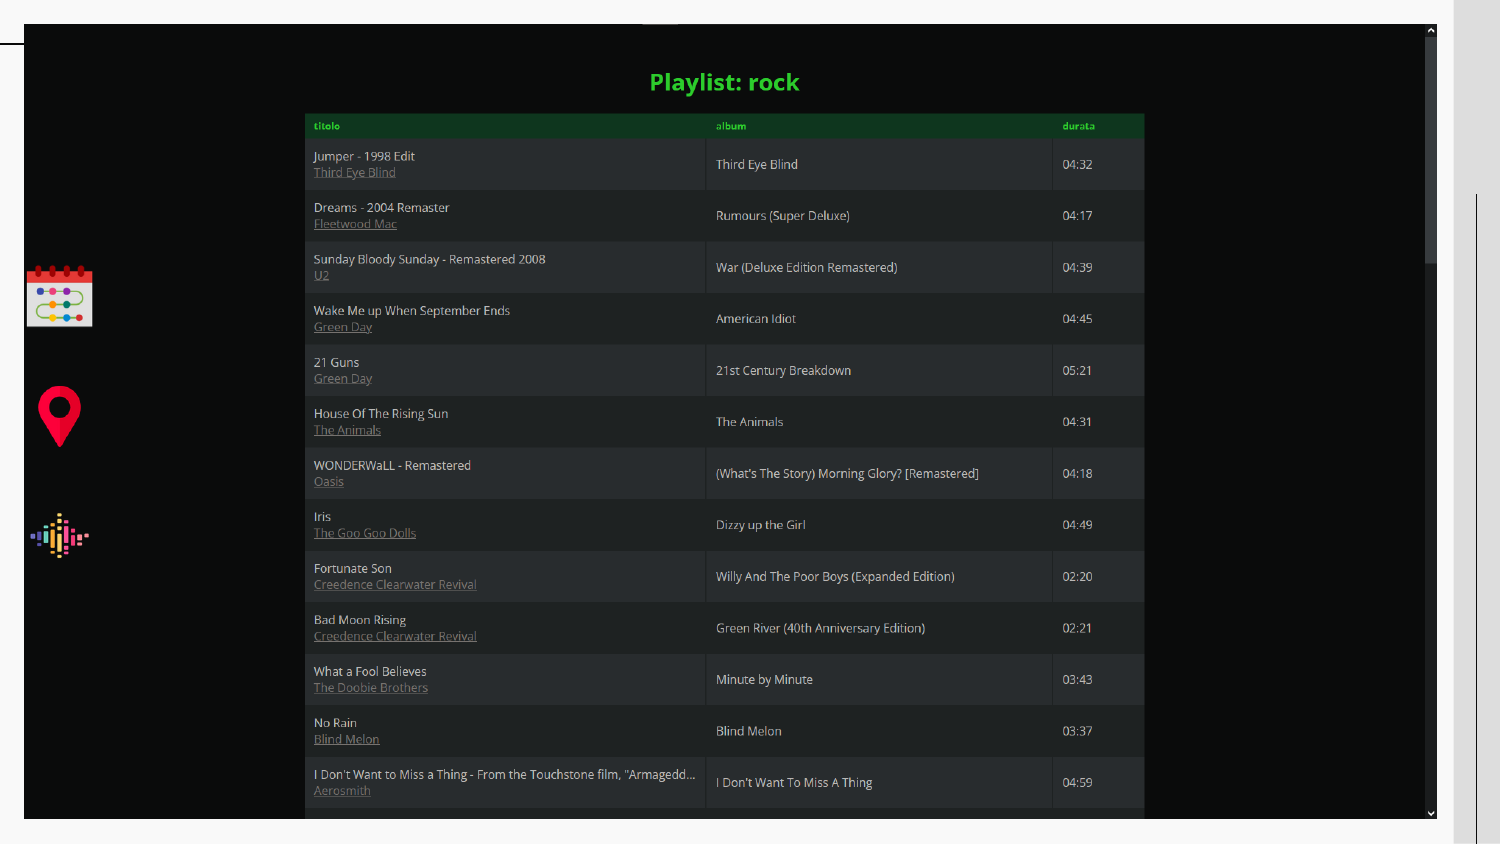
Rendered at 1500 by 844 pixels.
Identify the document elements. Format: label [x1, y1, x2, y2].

picture [24, 24, 1437, 819]
